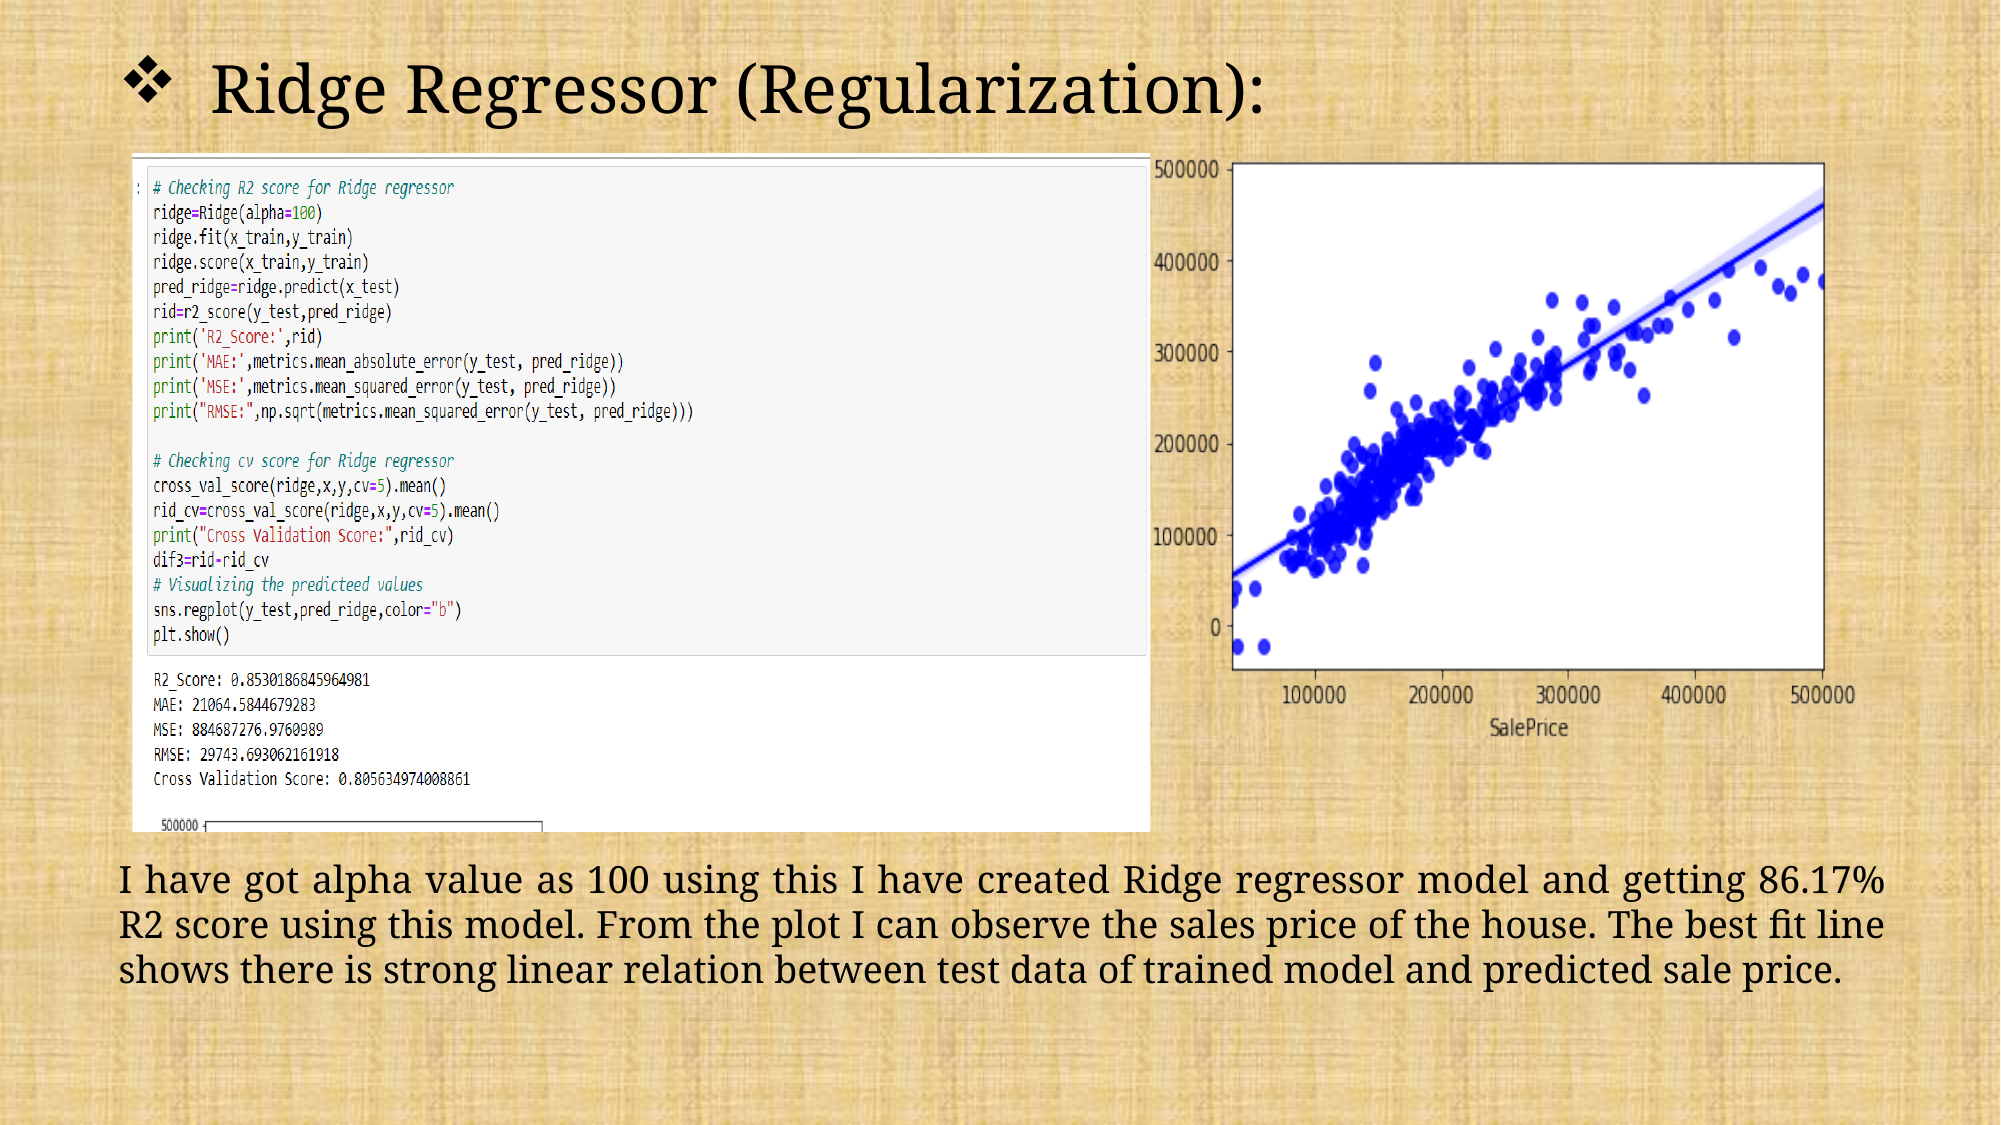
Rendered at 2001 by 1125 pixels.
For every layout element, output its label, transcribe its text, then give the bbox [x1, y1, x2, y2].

picture [0, 0, 2001, 1125]
text_box I have got alpha value as 100 using this I have created Ridge regressor model and getting 86.17% R2 score using this model. From the plot I can observe the sales price of the house. The best fit line shows there is strong linear relation between test data of trained model and predicted sale price. [103, 848, 1903, 1044]
text_box Ridge Regressor (Regularization): [103, 39, 1903, 135]
